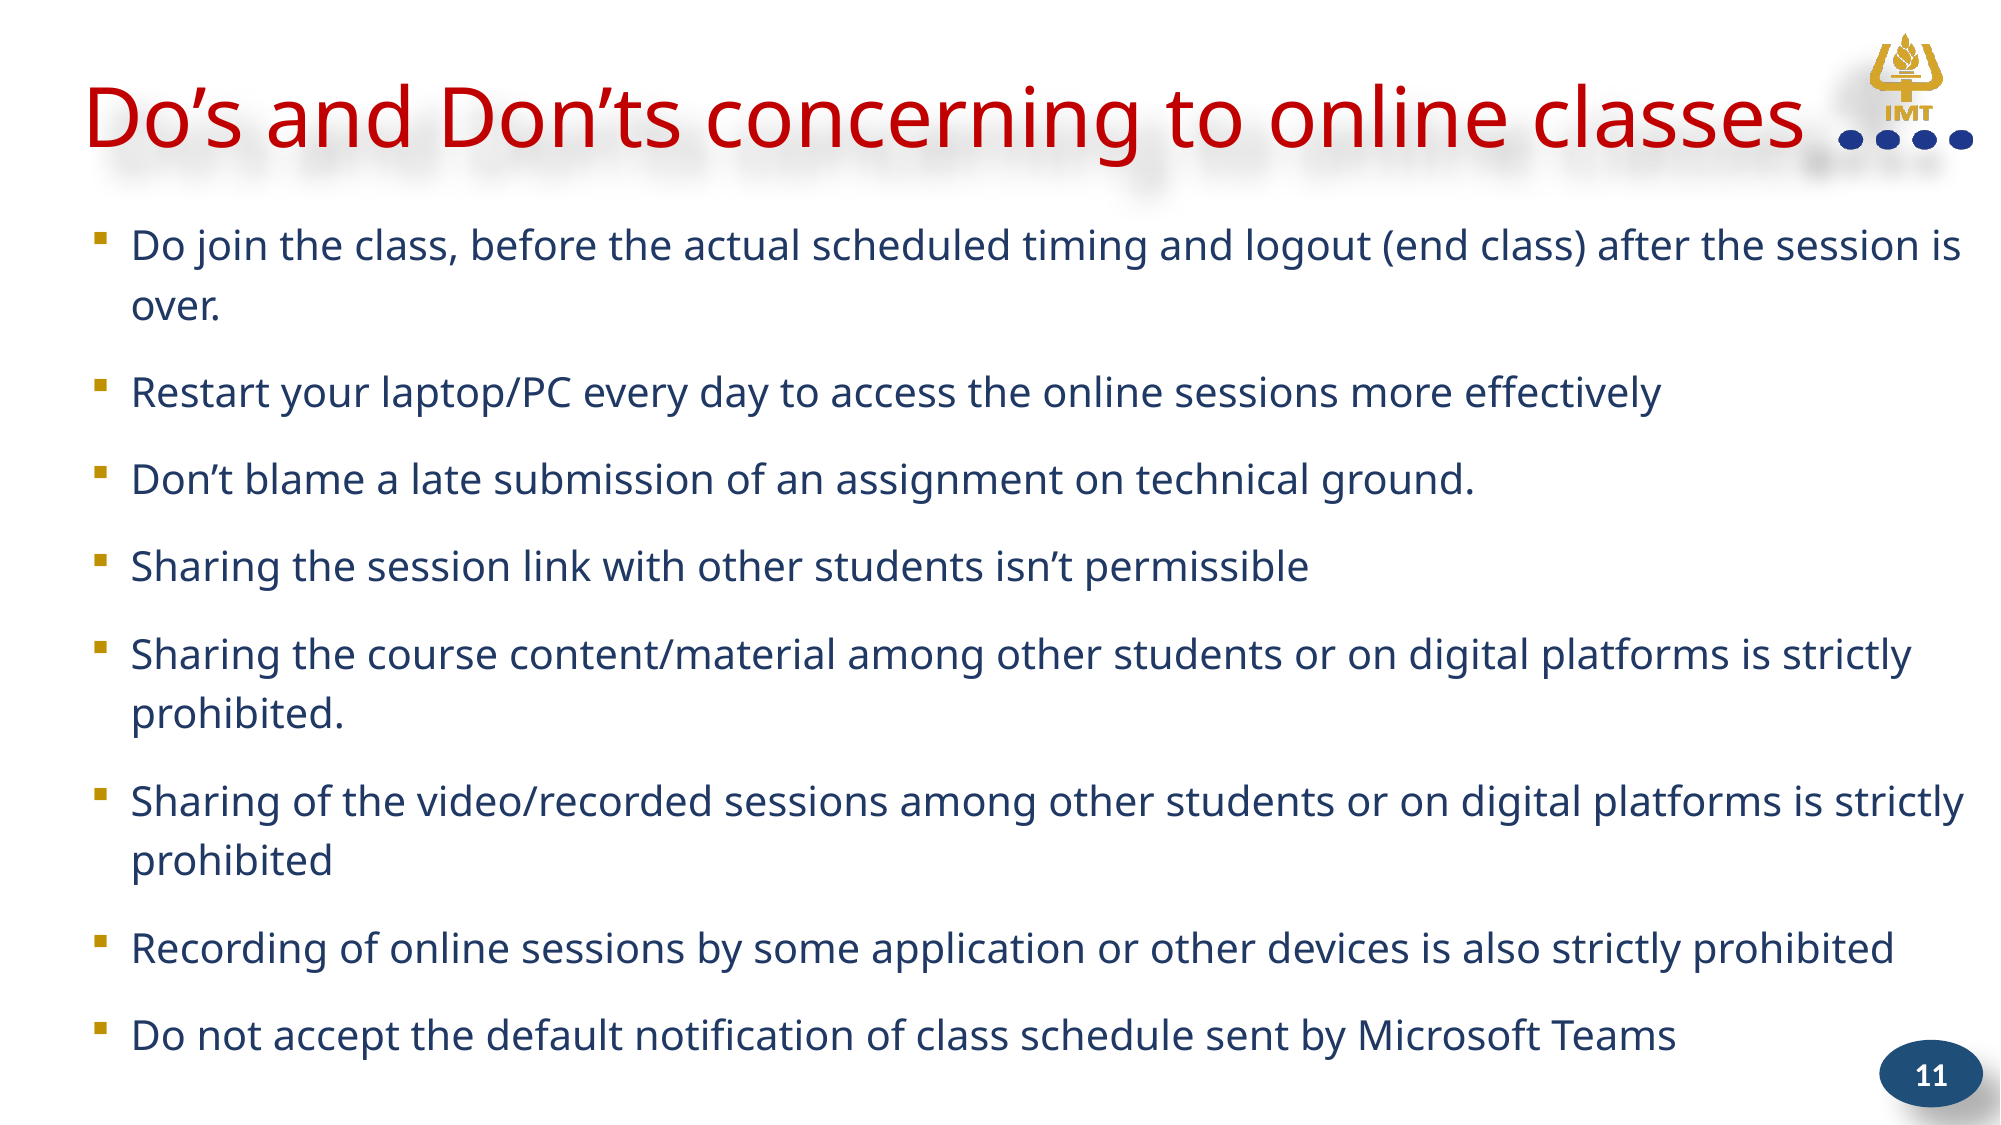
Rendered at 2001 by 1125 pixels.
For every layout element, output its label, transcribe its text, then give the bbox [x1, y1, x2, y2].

list Do join the class, before the actual scheduled timing and logout (end class) after the session is over. Restart your laptop/PC every day to access the online sessions more effectively Don’t blame a late submission of an assignment on technical ground. Sharing the session link with other students isn’t permissible Sharing the course content/material among other students or on digital platforms is strictly prohibited. Sharing of the video/recorded sessions among other students or on digital platforms is strictly prohibited Recording of online sessions by some application or other devices is also strictly prohibited Do not accept the default notification of class schedule sent by Microsoft Teams [76, 201, 1984, 1074]
picture [1838, 33, 1973, 150]
title Do’s and Don’ts concerning to online classes [67, 62, 1854, 179]
slide_number 11 [1879, 1039, 1984, 1108]
